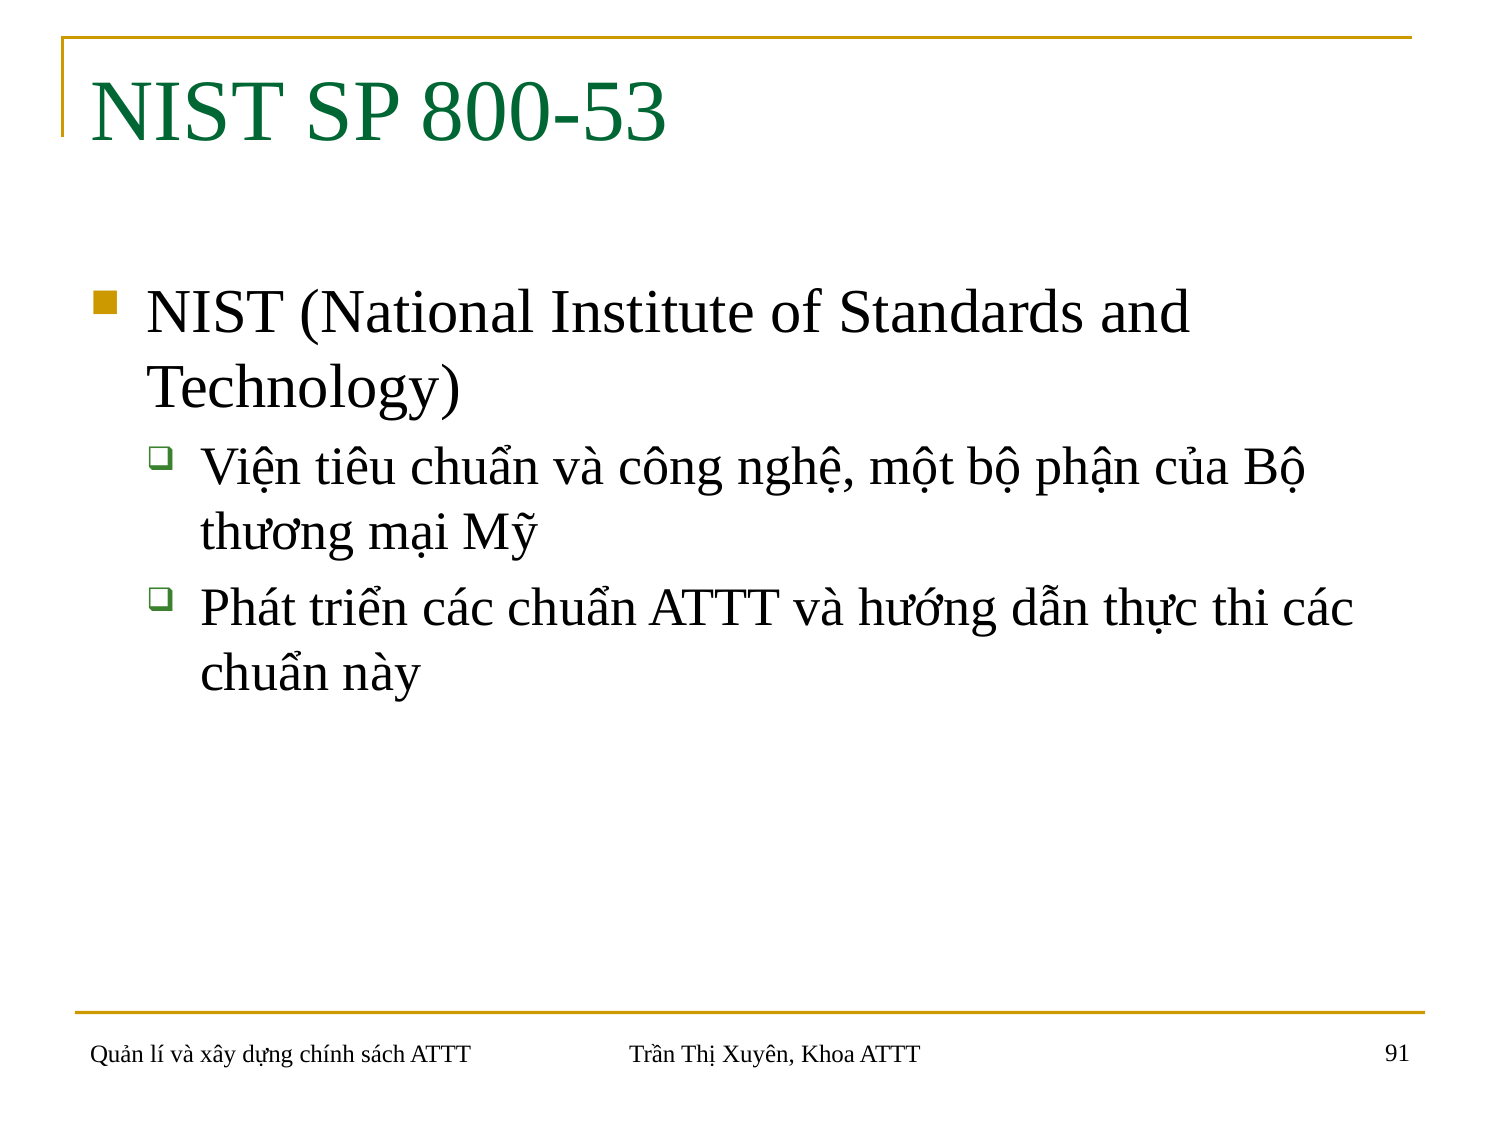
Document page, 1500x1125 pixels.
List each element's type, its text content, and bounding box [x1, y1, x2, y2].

slide_number Quản lí và xây dựng chính sách ATTT [75, 999, 500, 1075]
slide_number 91 [1074, 999, 1425, 1075]
list NIST (National Institute of Standards and Technology) Viện tiêu chuẩn và công nghệ, một bộ phận của Bộ thương mại Mỹ Phát triển các chuẩn ATTT và hướng dẫn thực thi các chuẩn này [75, 262, 1425, 1006]
title NIST SP 800-53 [75, 45, 1425, 233]
footer Trần Thị Xuyên, Khoa ATTT [562, 999, 988, 1075]
